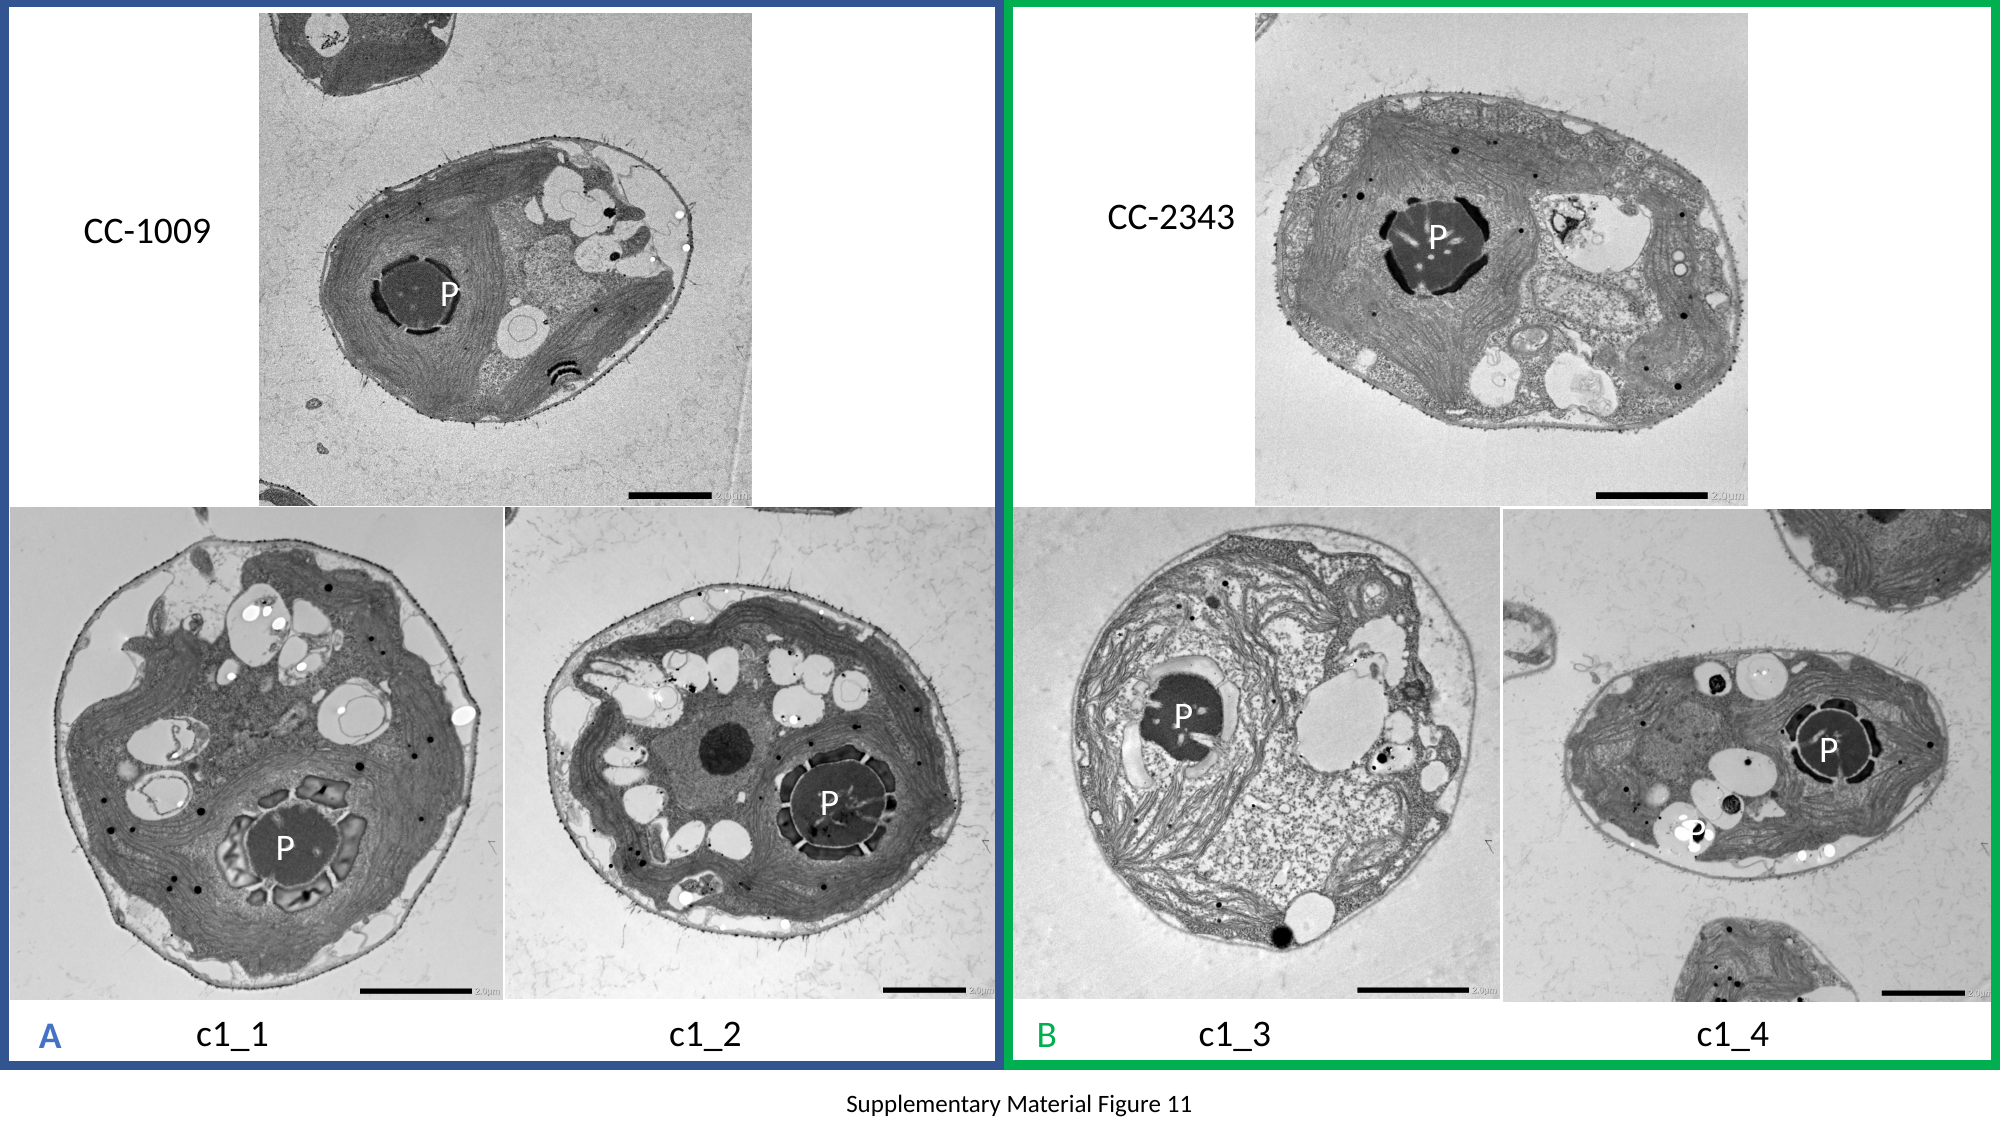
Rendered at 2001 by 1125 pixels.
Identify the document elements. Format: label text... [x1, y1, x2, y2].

picture [1008, 507, 1500, 999]
picture [259, 13, 752, 506]
text_box [3, 2, 1001, 1067]
text_box A [10, 1003, 90, 1064]
text_box [1007, 1, 1997, 1066]
picture [1255, 13, 1748, 506]
picture [1503, 509, 1996, 1002]
picture [505, 507, 997, 999]
picture [10, 507, 503, 1000]
title Supplementary Material Figure 11 [717, 1084, 1323, 1125]
text_box B [1005, 1002, 1088, 1062]
